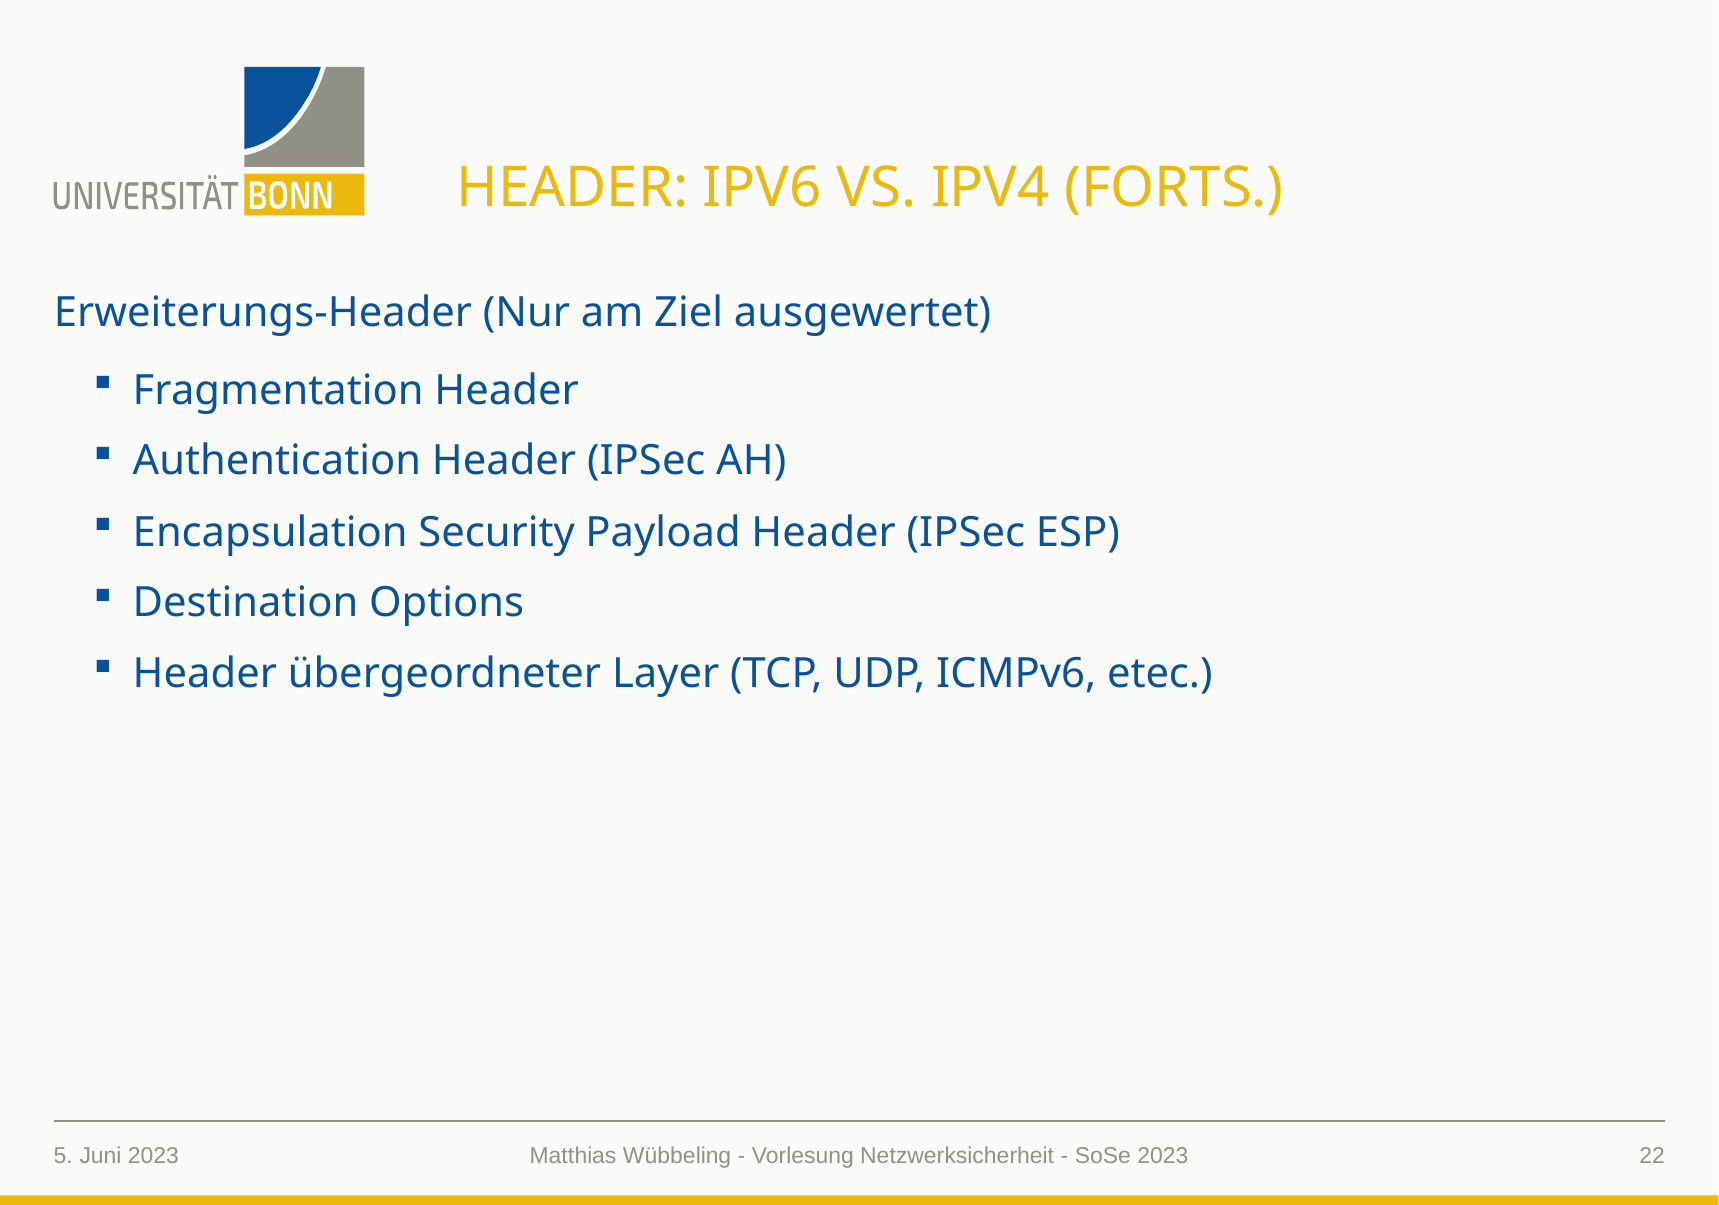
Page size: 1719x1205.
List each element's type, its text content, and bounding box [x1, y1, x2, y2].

footer Matthias Wübbeling - Vorlesung Netzwerksicherheit - SoSe 2023 [389, 1121, 1329, 1189]
title Header: IPv6 vs. IPv4 (forts.) [456, 67, 1665, 218]
list Erweiterungs-Header (Nur am Ziel ausgewertet) Fragmentation Header Authentication Header (IPSec AH) Encapsulation Security Payload Header (IPSec ESP) Destination Options Header übergeordneter Layer (TCP, UDP, ICMPv6, etec.) [53, 284, 1665, 1055]
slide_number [53, 1121, 215, 1189]
slide_number 22 [1557, 1121, 1665, 1189]
